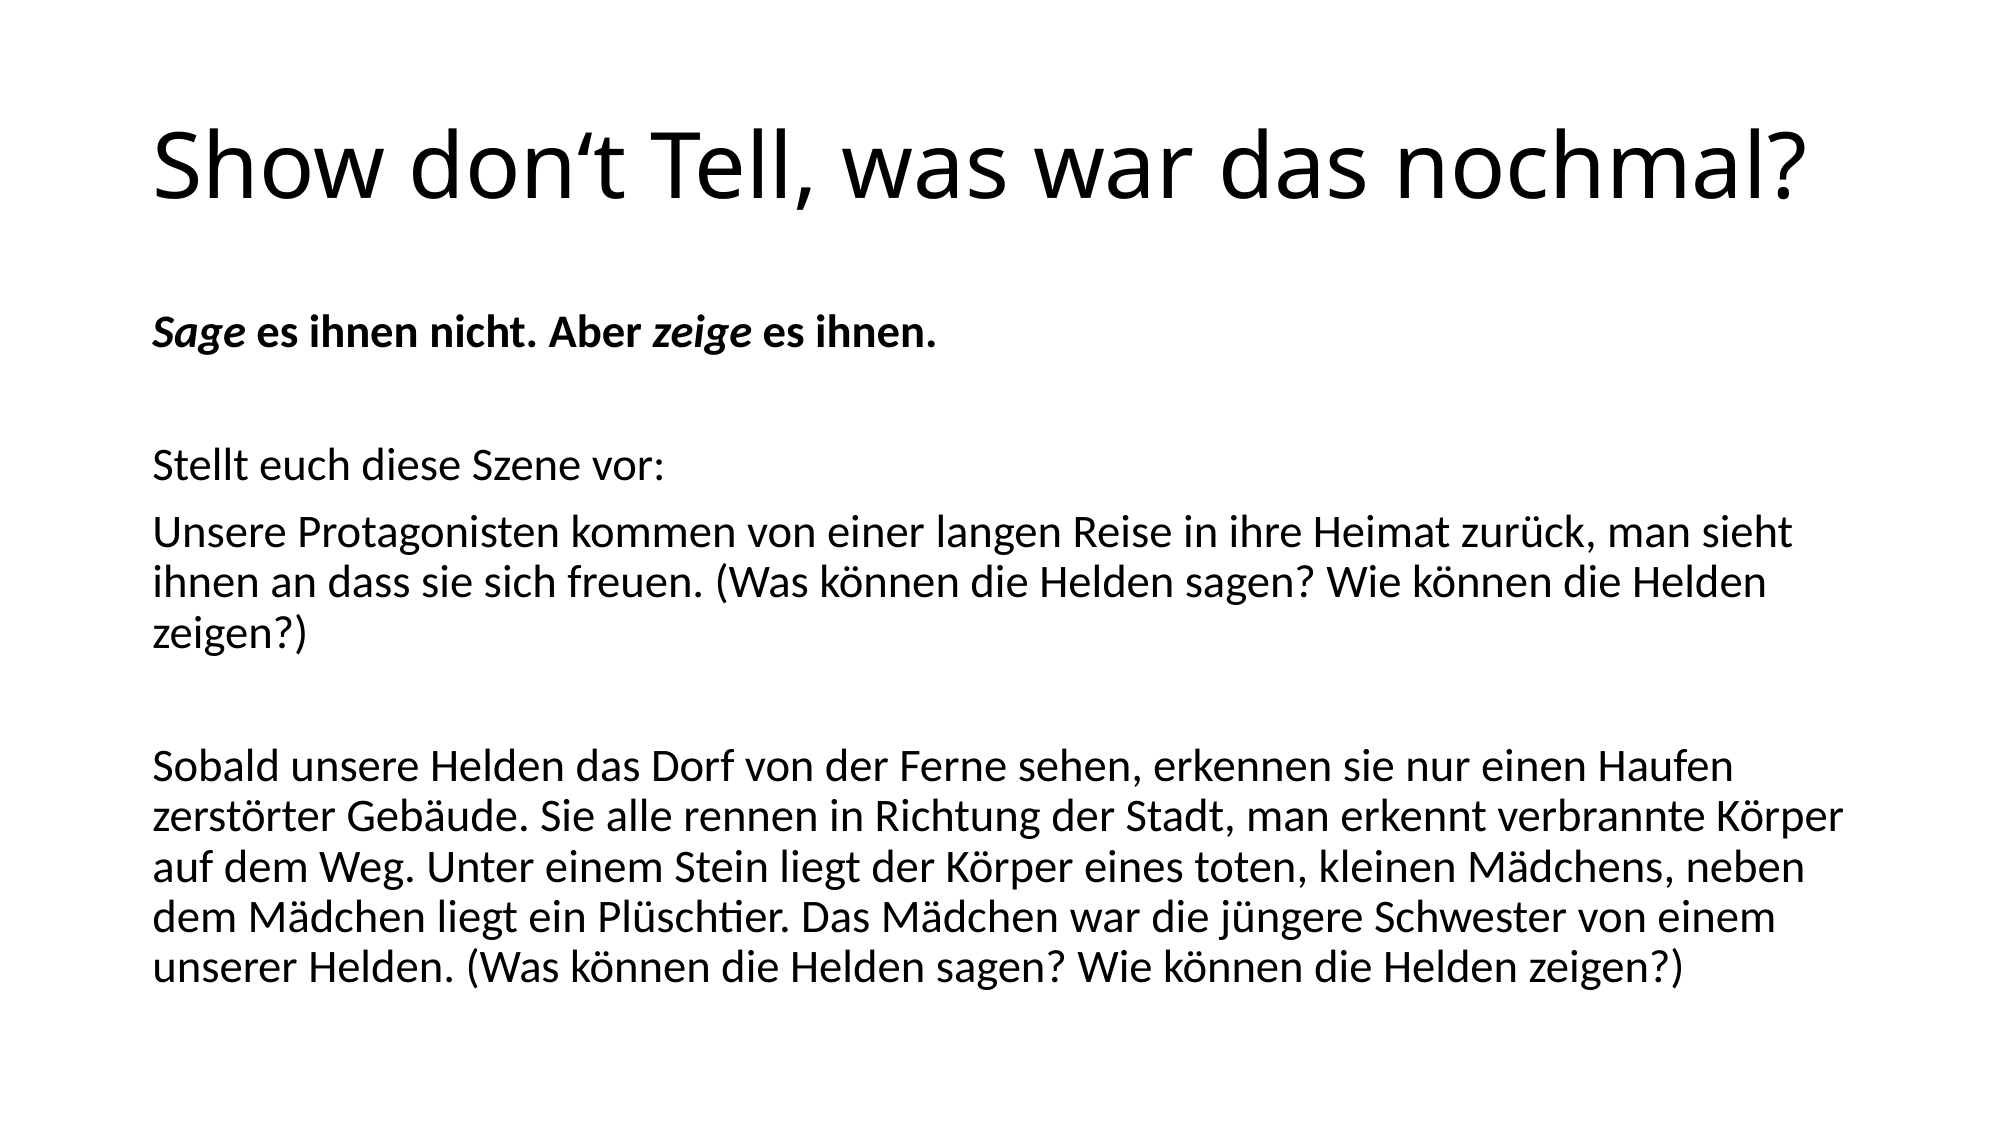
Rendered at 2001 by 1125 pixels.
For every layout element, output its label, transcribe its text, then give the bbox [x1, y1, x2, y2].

title Show don‘t Tell, was war das nochmal? [137, 59, 1863, 278]
list Sage es ihnen nicht. Aber zeige es ihnen. Stellt euch diese Szene vor: Unsere Protagonisten kommen von einer langen Reise in ihre Heimat zurück, man sieht ihnen an dass sie sich freuen. (Was können die Helden sagen? Wie können die Helden zeigen?) Sobald unsere Helden das Dorf von der Ferne sehen, erkennen sie nur einen Haufen zerstörter Gebäude. Sie alle rennen in Richtung der Stadt, man erkennt verbrannte Körper auf dem Weg. Unter einem Stein liegt der Körper eines toten, kleinen Mädchens, neben dem Mädchen liegt ein Plüschtier. Das Mädchen war die jüngere Schwester von einem unserer Helden. (Was können die Helden sagen? Wie können die Helden zeigen?) [137, 299, 1863, 1014]
